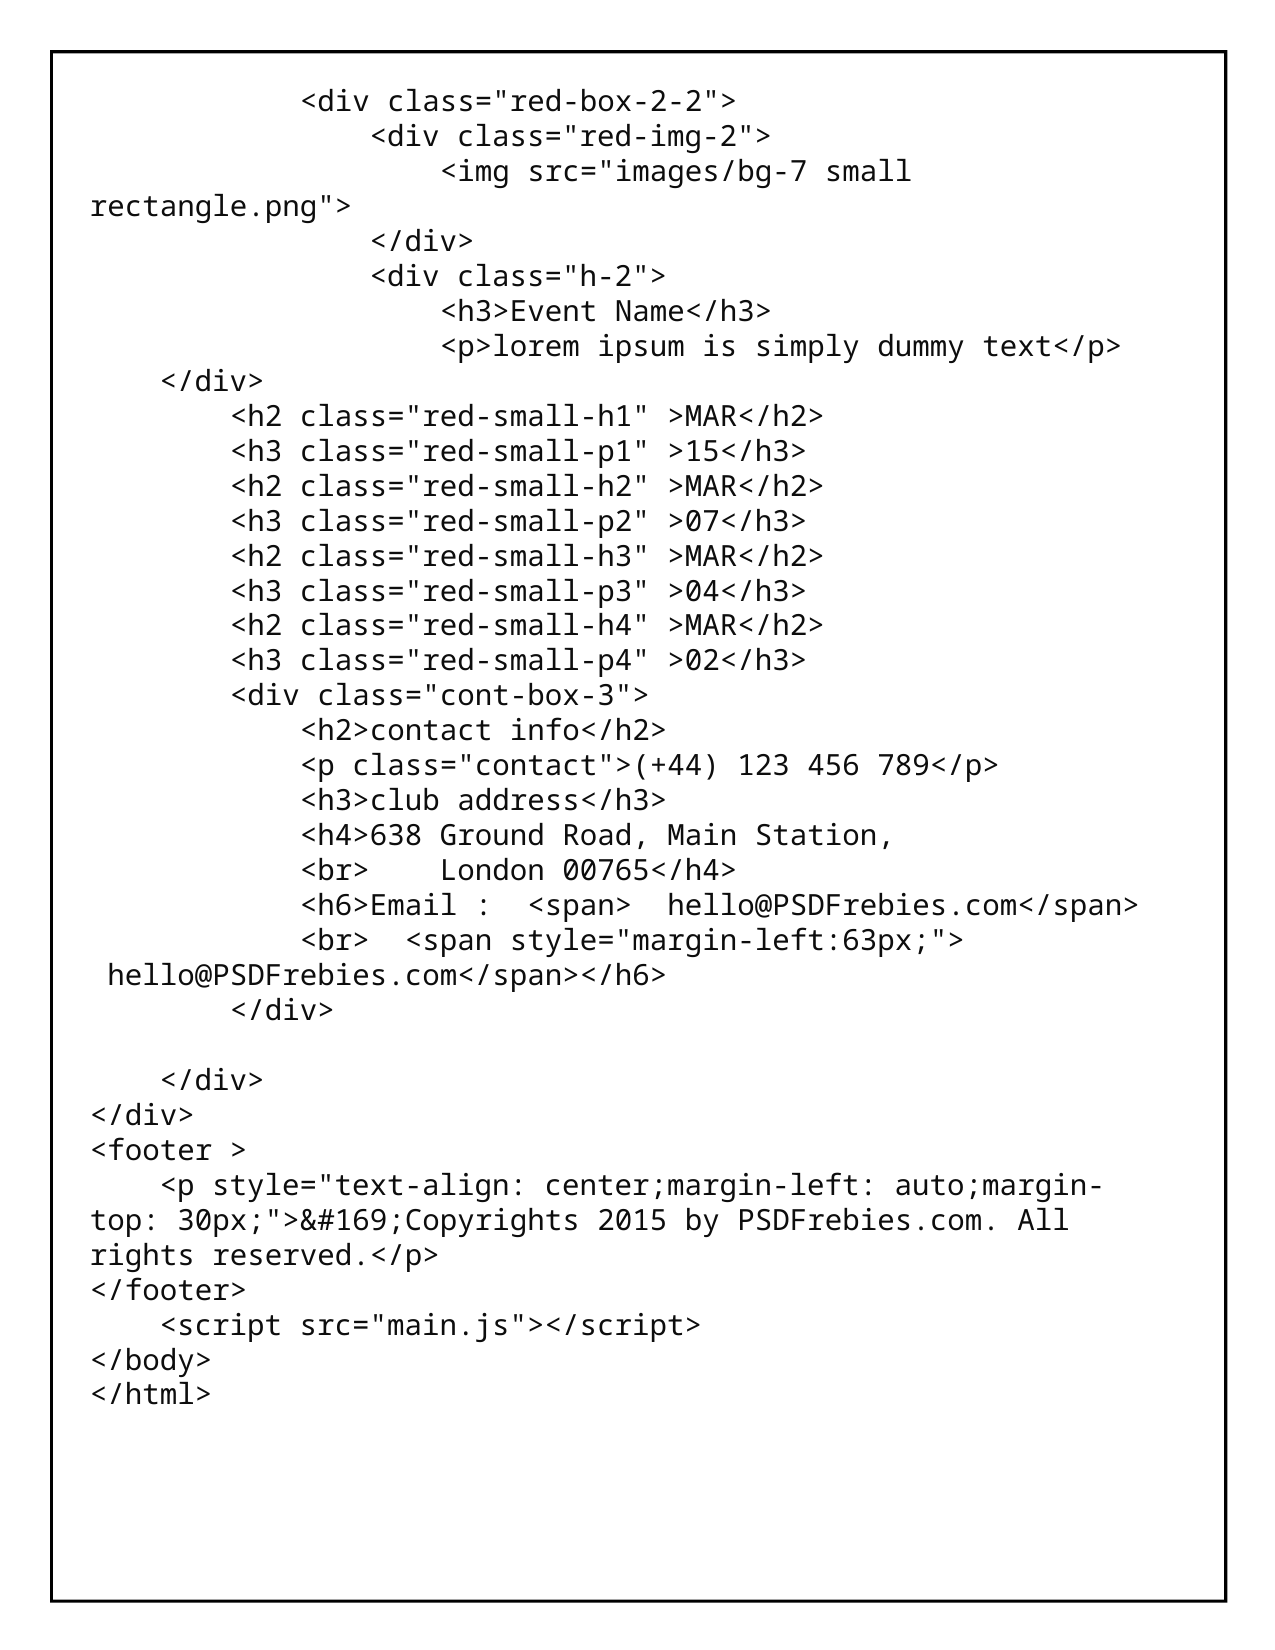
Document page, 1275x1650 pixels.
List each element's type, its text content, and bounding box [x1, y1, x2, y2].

text_box <div class="red-box-2-2"> <div class="red-img-2"> <img src="images/bg-7 small rectangle.png"> </div> <div class="h-2"> <h3>Event Name</h3> <p>lorem ipsum is simply dummy text</p> </div> <h2 class="red-small-h1" >MAR</h2> <h3 class="red-small-p1" >15</h3> <h2 class="red-small-h2" >MAR</h2> <h3 class="red-small-p2" >07</h3> <h2 class="red-small-h3" >MAR</h2> <h3 class="red-small-p3" >04</h3> <h2 class="red-small-h4" >MAR</h2> <h3 class="red-small-p4" >02</h3> <div class="cont-box-3"> <h2>contact info</h2> <p class="contact">(+44) 123 456 789</p> <h3>club address</h3> <h4>638 Ground Road, Main Station, <br> London 00765</h4> <h6>Email : <span> hello@PSDFrebies.com</span> <br> <span style="margin-left:63px;"> hello@PSDFrebies.com</span></h6> </div> </div> </div> <footer > <p style="text-align: center;margin-left: auto;margin-top: 30px;">&#169;Copyrights 2015 by PSDFrebies.com. All rights reserved.</p> </footer> <script src="main.js"></script> </body> </html> [74, 74, 1188, 1454]
text_box [50, 50, 1228, 1603]
